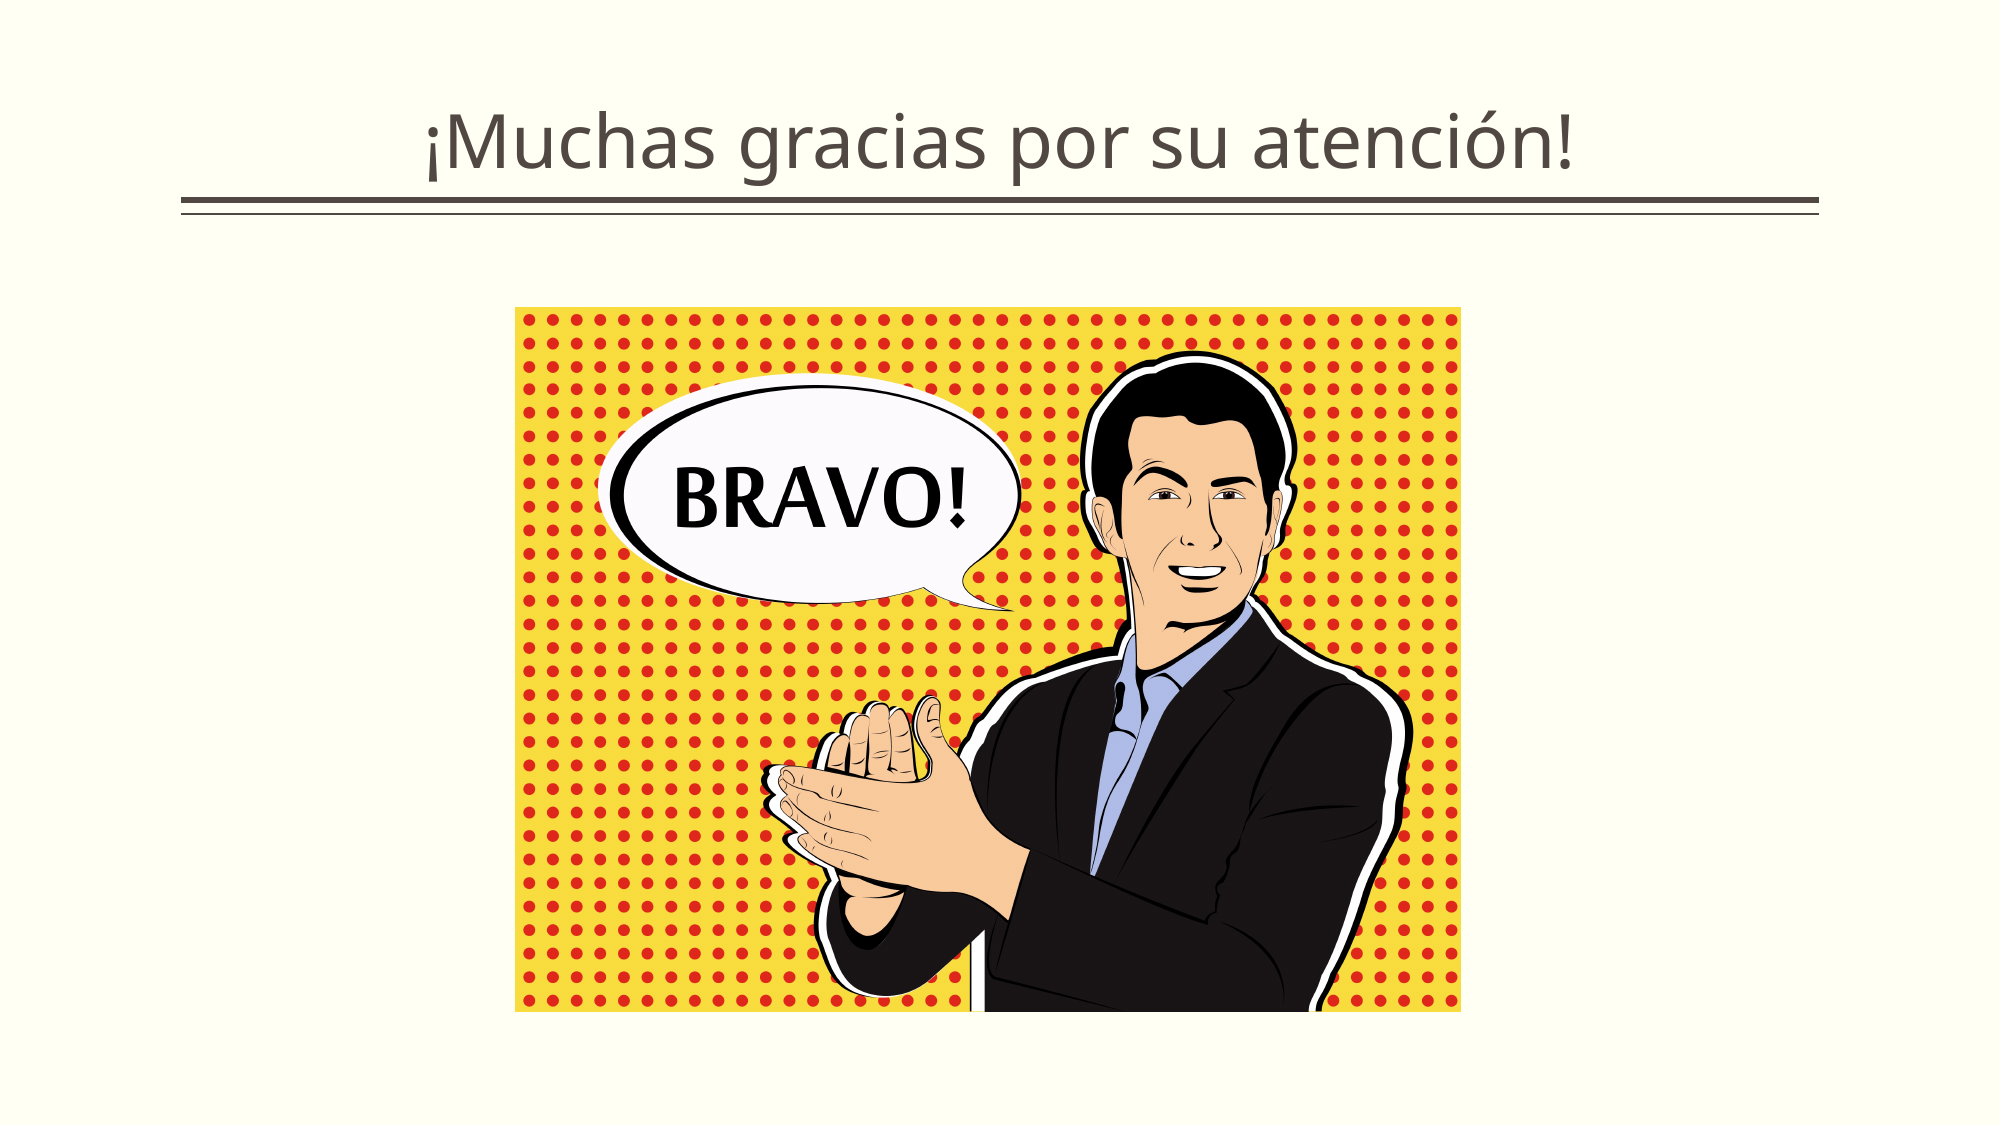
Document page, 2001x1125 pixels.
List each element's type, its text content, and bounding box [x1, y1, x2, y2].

picture [515, 307, 1461, 1012]
title ¡Muchas gracias por su atención! [181, 12, 1819, 193]
